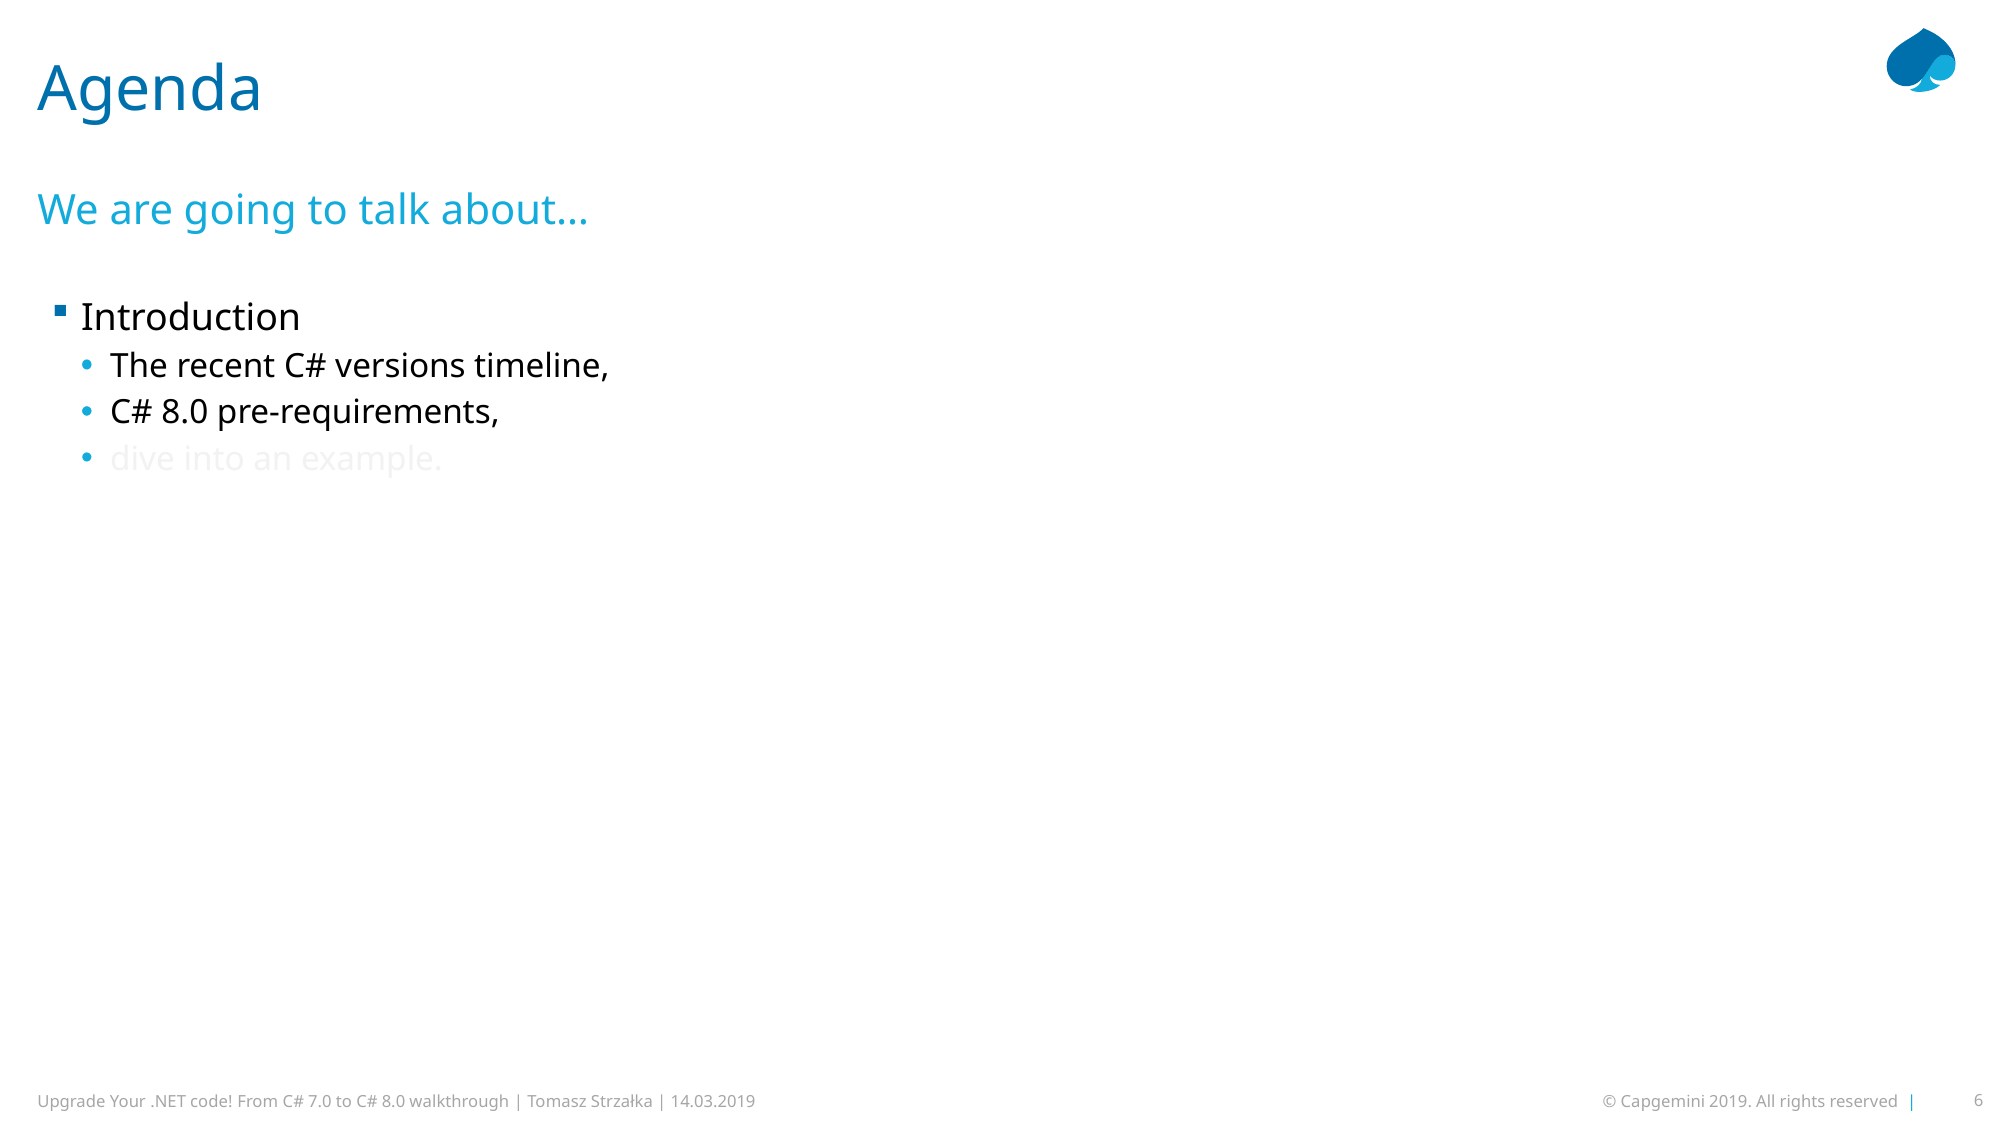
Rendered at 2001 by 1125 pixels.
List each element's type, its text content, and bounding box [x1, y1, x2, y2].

list We are going to talk about… [37, 188, 1957, 272]
text_box Introduction The recent C# versions timeline, C# 8.0 pre-requirements, [37, 297, 1957, 1031]
title Agenda [37, 0, 1863, 182]
